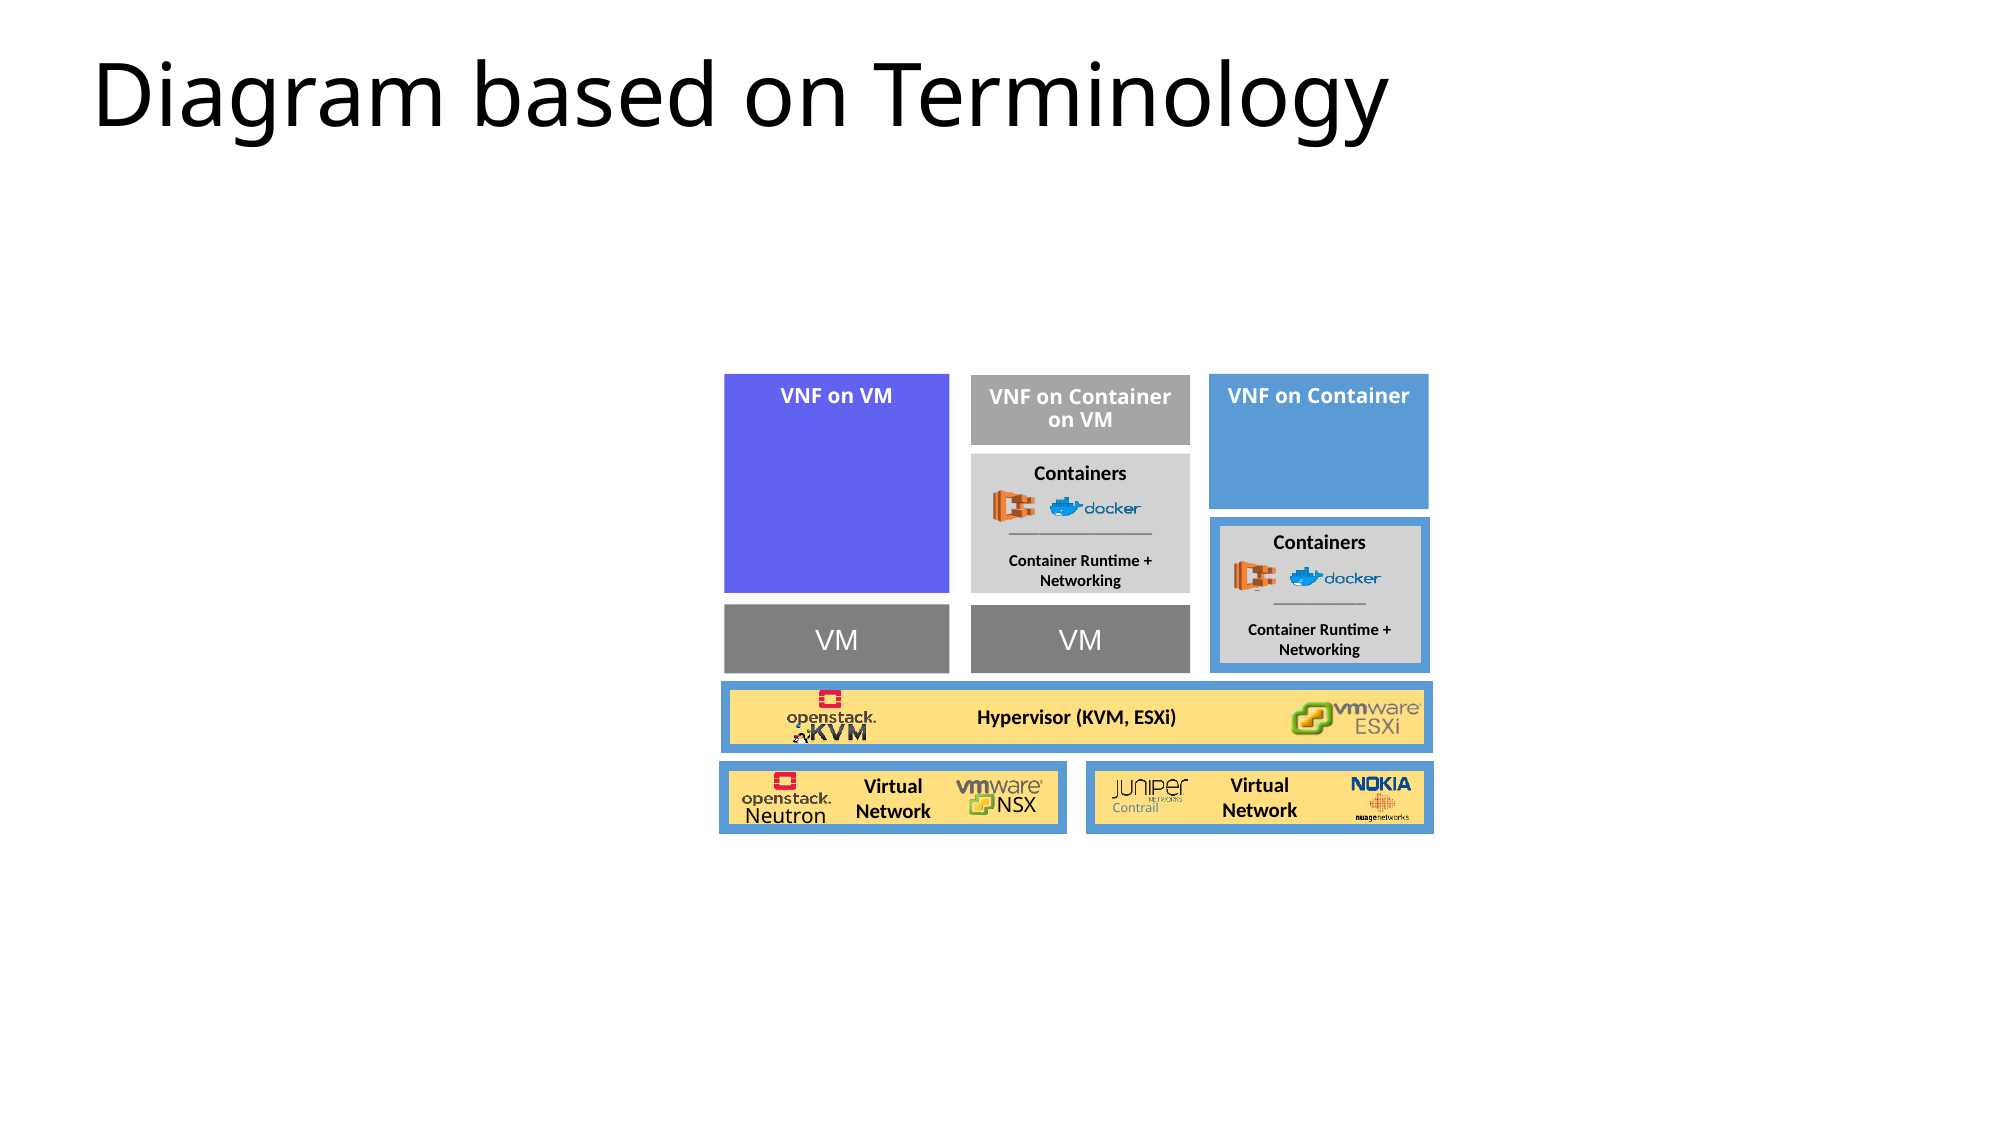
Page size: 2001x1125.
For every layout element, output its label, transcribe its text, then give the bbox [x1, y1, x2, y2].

text_box VNF on Container on VM [970, 374, 1191, 446]
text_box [1210, 517, 1430, 669]
text_box Neutron [744, 802, 847, 834]
title Diagram based on Terminology [76, 42, 1802, 154]
text_box VM [971, 605, 1191, 674]
text_box VNF on Container [1208, 373, 1430, 510]
text_box VM [724, 604, 950, 674]
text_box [971, 453, 1190, 593]
text_box [1089, 765, 1430, 830]
text_box NSX [996, 791, 1056, 823]
text_box [724, 684, 1430, 750]
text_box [1350, 774, 1412, 824]
picture [1289, 692, 1423, 745]
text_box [1108, 776, 1191, 820]
text_box VNF on VM [723, 373, 950, 594]
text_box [955, 778, 1043, 816]
picture [787, 690, 876, 744]
picture [742, 772, 831, 806]
text_box [723, 765, 1064, 830]
